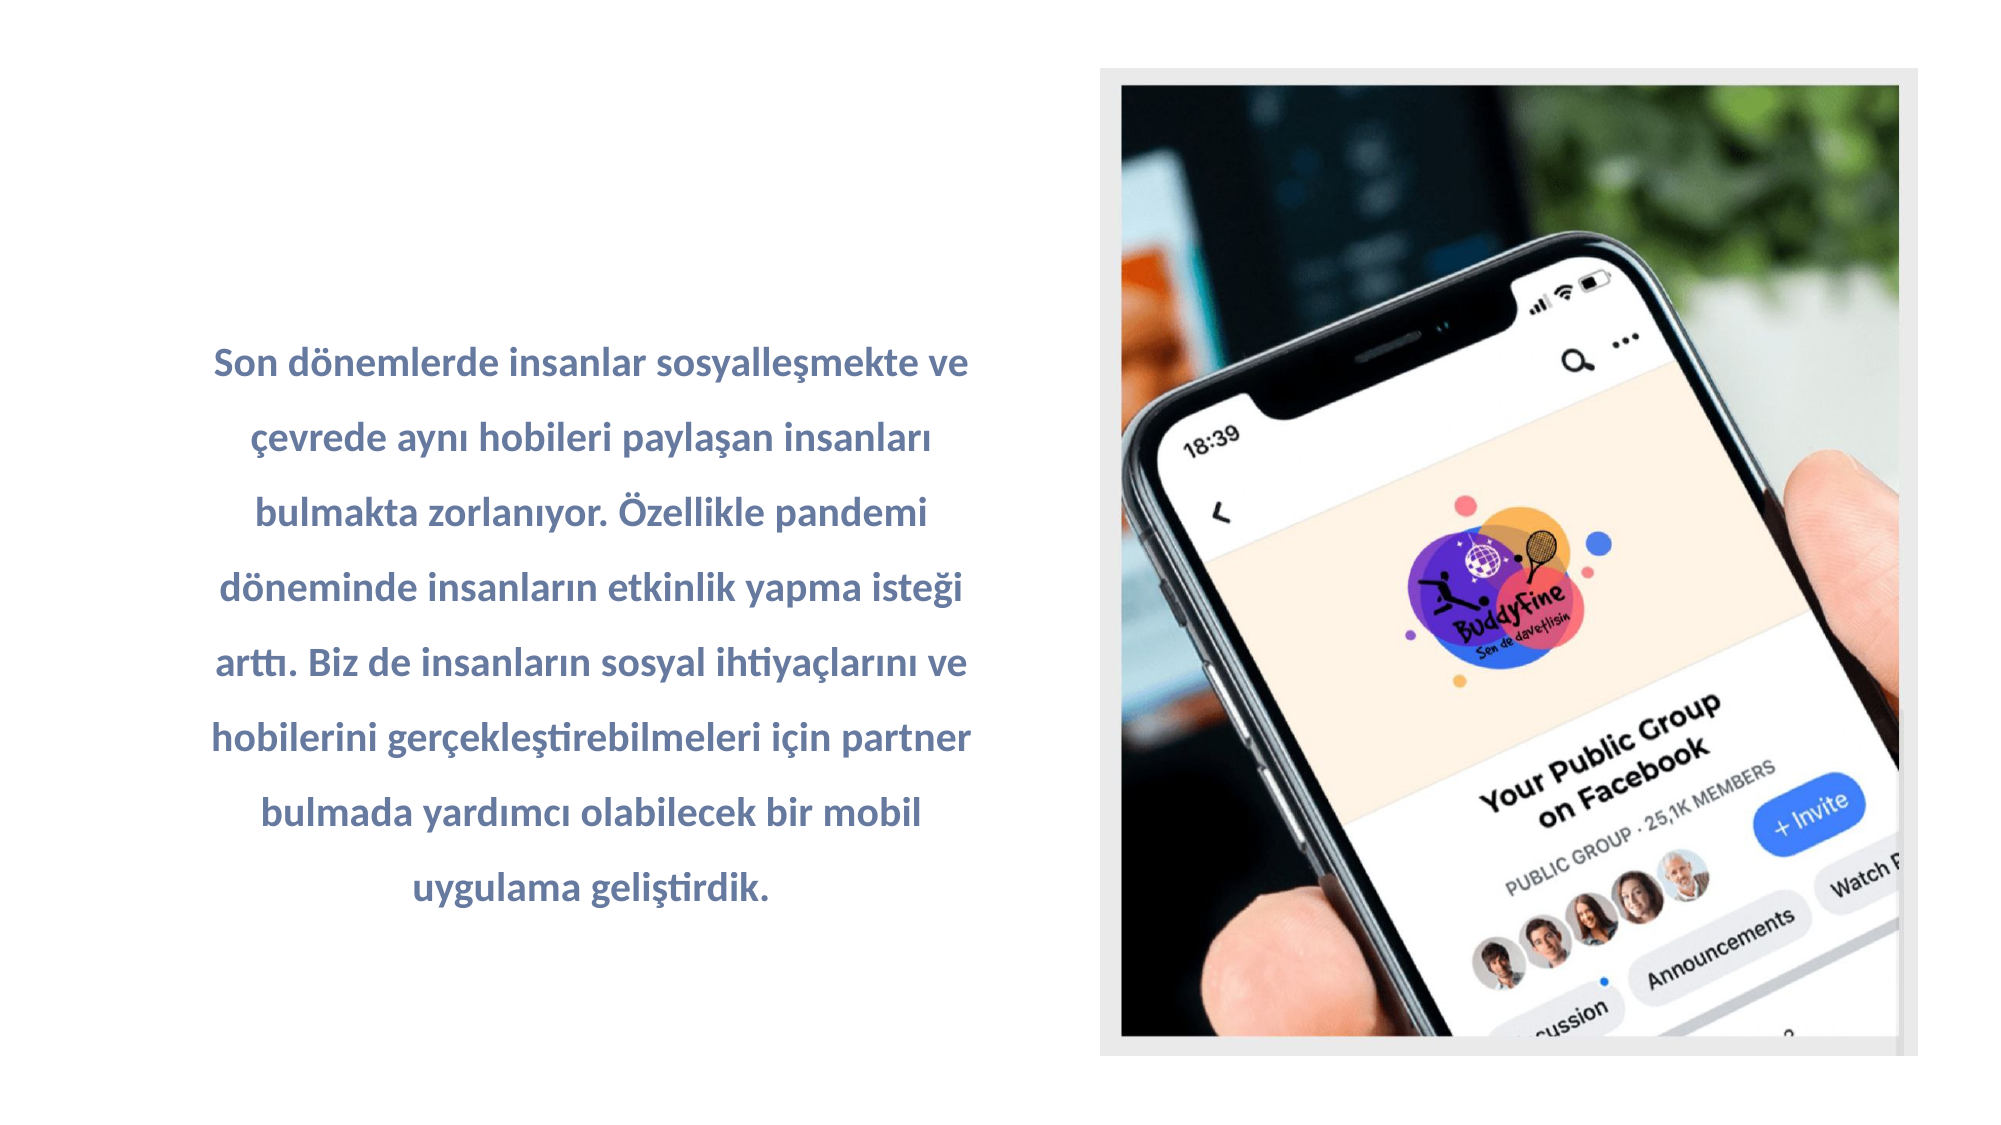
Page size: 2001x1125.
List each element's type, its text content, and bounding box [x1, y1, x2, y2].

list Son dönemlerde insanlar sosyalleşmekte ve çevrede aynı hobileri paylaşan insanları bulmakta zorlanıyor. Özellikle pandemi döneminde insanların etkinlik yapma isteği arttı. Biz de insanların sosyal ihtiyaçlarını ve hobilerini gerçekleştirebilmeleri için partner bulmada yardımcı olabilecek bir mobil uygulama geliştirdik. [183, 301, 1000, 1009]
picture [1100, 68, 1918, 1056]
